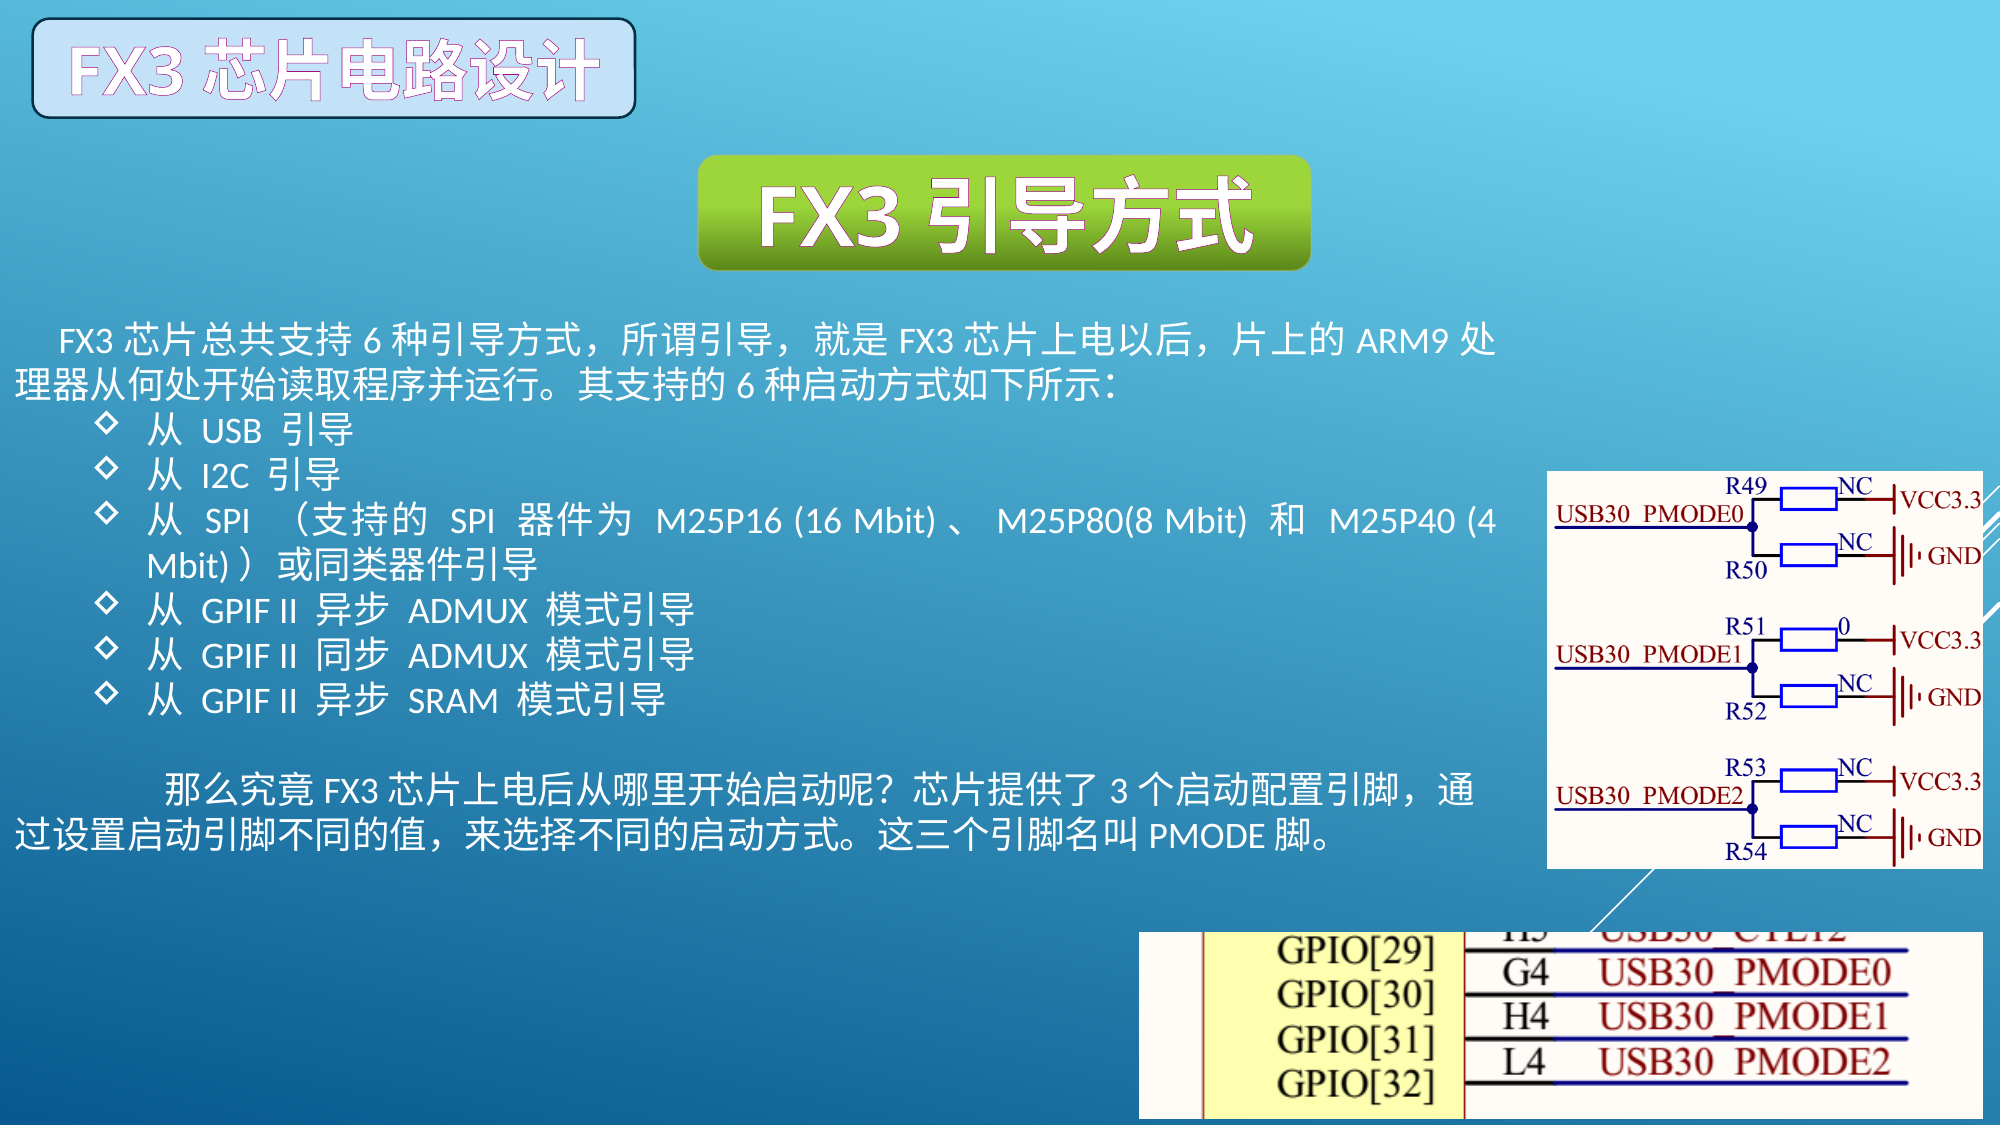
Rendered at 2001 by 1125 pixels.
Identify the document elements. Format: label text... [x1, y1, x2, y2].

text_box FX3芯片电路设计 [31, 17, 637, 119]
picture [1547, 471, 1984, 869]
text_box FX3引导方式 [697, 154, 1313, 272]
text_box FX3芯片总共支持6种引导方式，所谓引导，就是FX3芯片上电以后，片上的ARM9处理器从何处开始读取程序并运行。其支持的6种启动方式如下所示： 从 USB 引导 从 I2C 引导 从 SPI （支持的 SPI 器件为 M25P16 (16 Mbit)、M25P80(8 Mbit) 和 M25P40 (4 Mbit)）或同类器件引导 从 GPIF II 异步 ADMUX 模式引导 从 GPIF II 同步 ADMUX 模式引导 从 GPIF II 异步 SRAM 模式引导 那么究竟FX3芯片上电后从哪里开始启动呢？芯片提供了3个启动配置引脚，通过设置启动引脚不同的值，来选择不同的启动方式。这三个引脚名叫PMODE脚。 [0, 308, 1512, 863]
picture [1138, 932, 1984, 1119]
